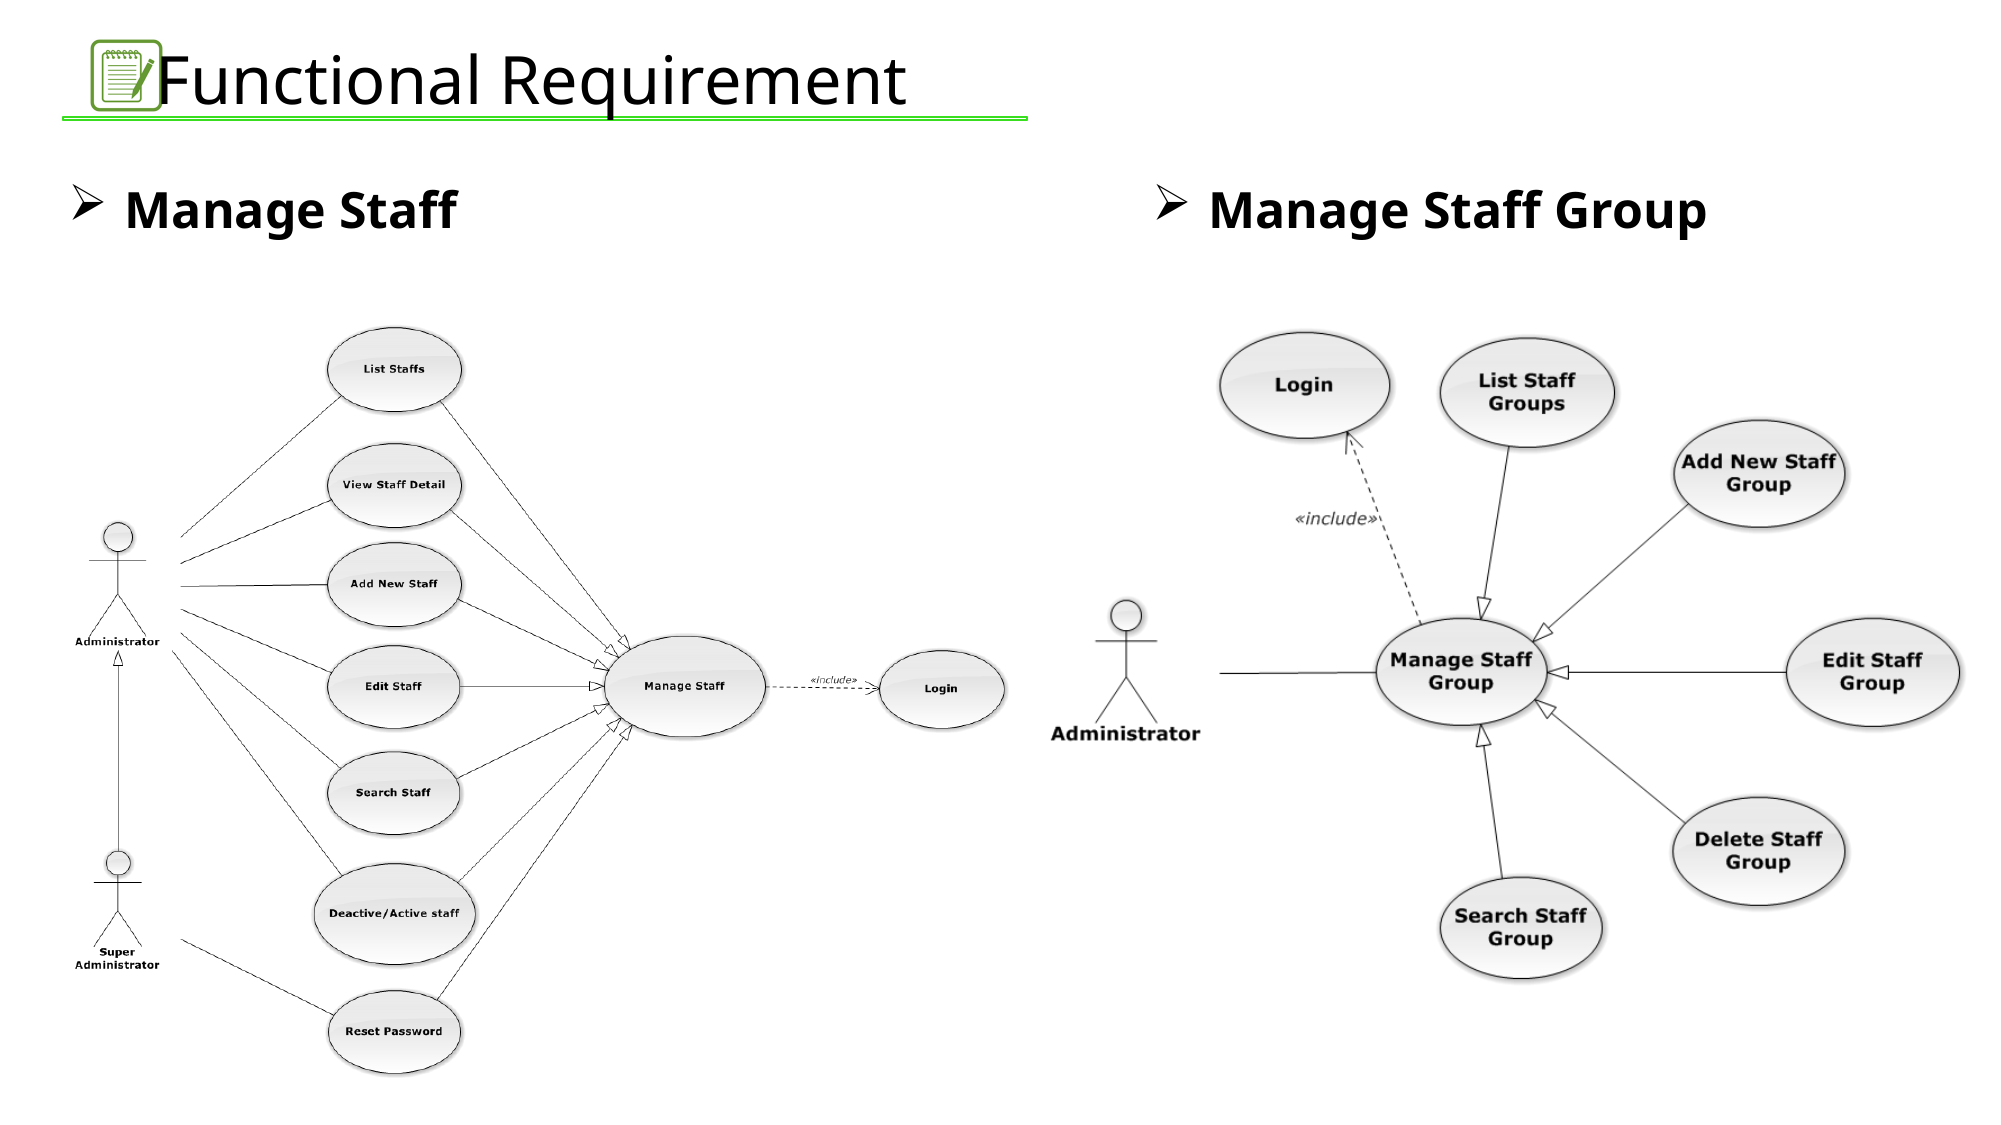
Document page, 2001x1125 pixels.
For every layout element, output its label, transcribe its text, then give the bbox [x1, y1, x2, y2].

text_box Manage Staff [53, 171, 473, 247]
picture [42, 30, 1053, 159]
picture [42, 315, 1977, 1085]
text_box Manage Staff Group [1137, 171, 1723, 247]
